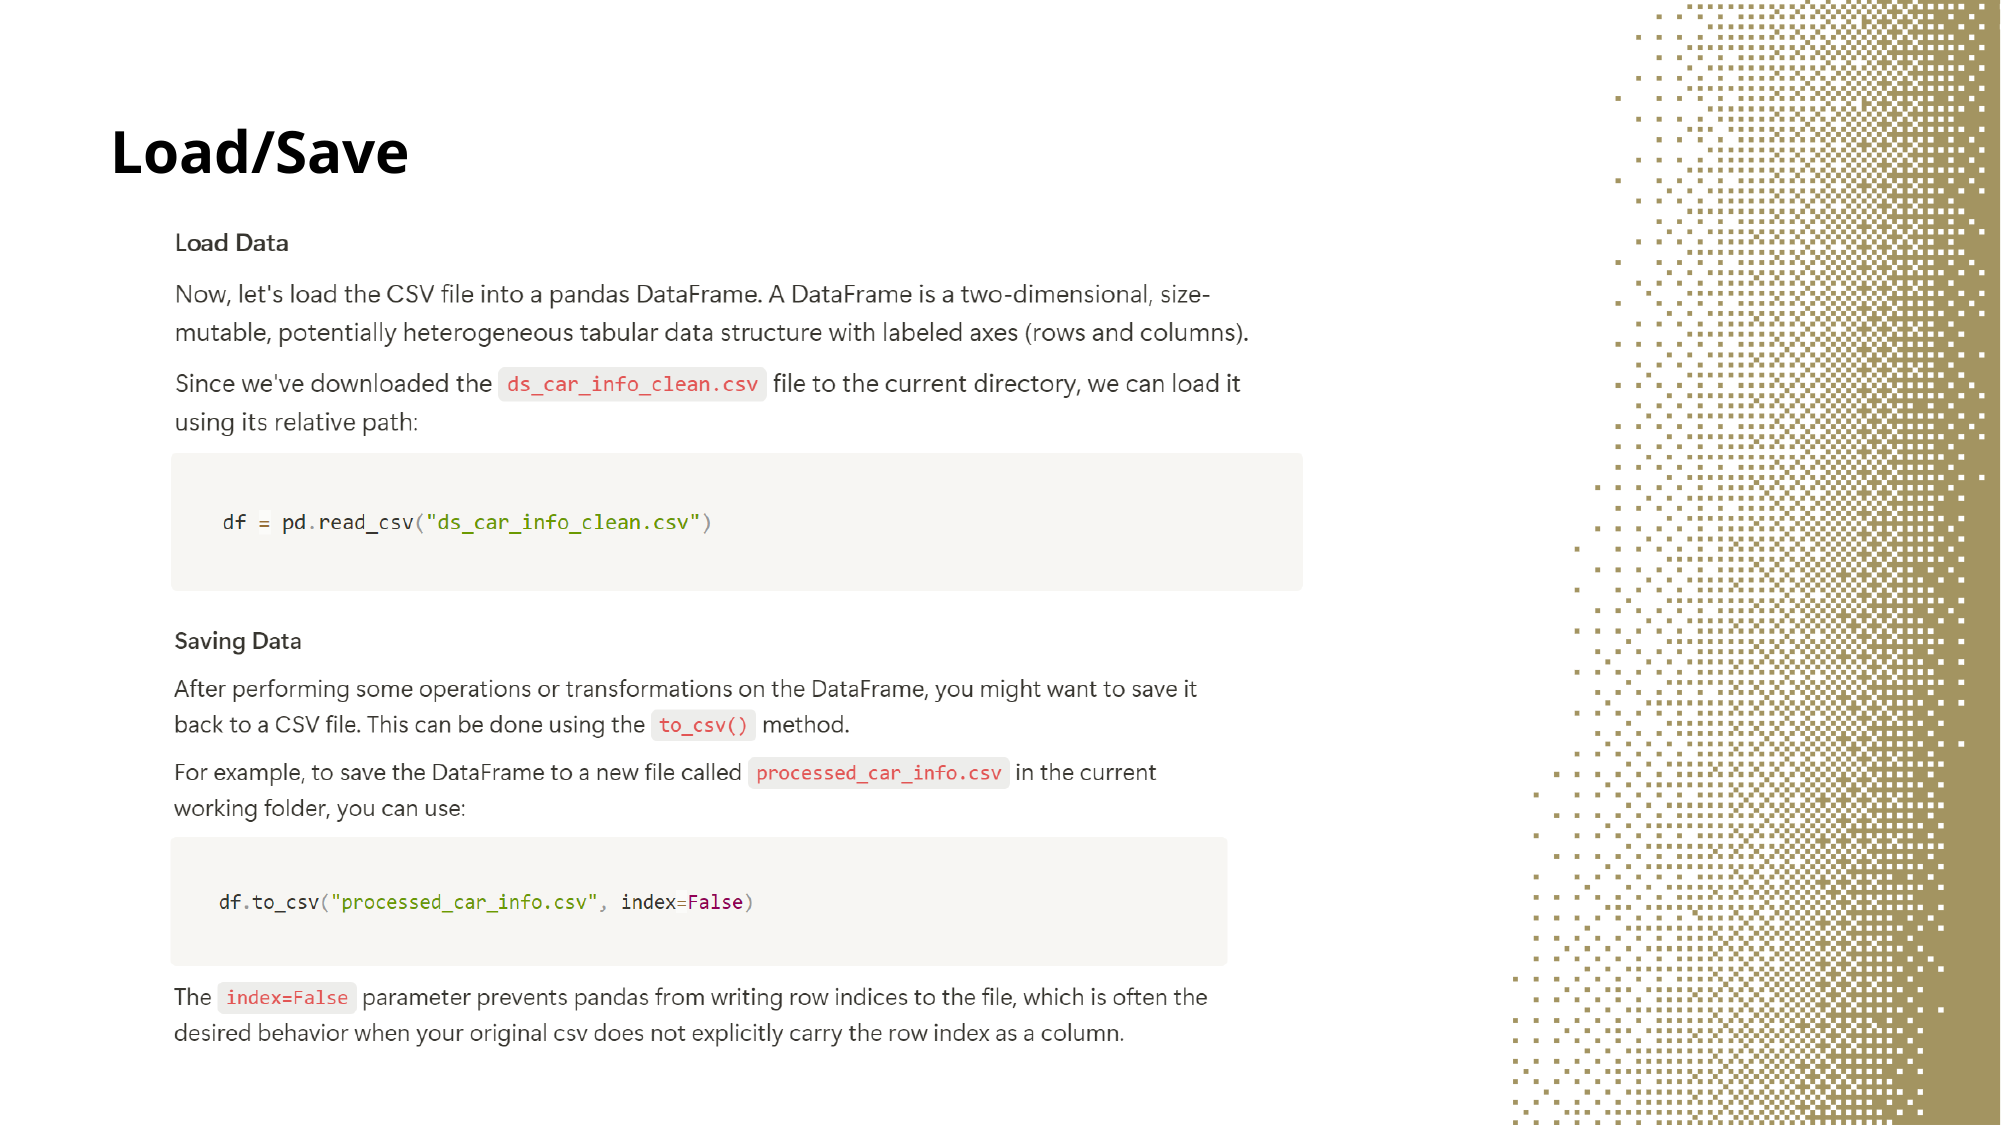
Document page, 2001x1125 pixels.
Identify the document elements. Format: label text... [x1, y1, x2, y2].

title Load/Save [110, 116, 1506, 300]
picture [167, 623, 1235, 1054]
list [167, 216, 1307, 598]
picture [1505, 0, 2001, 1125]
